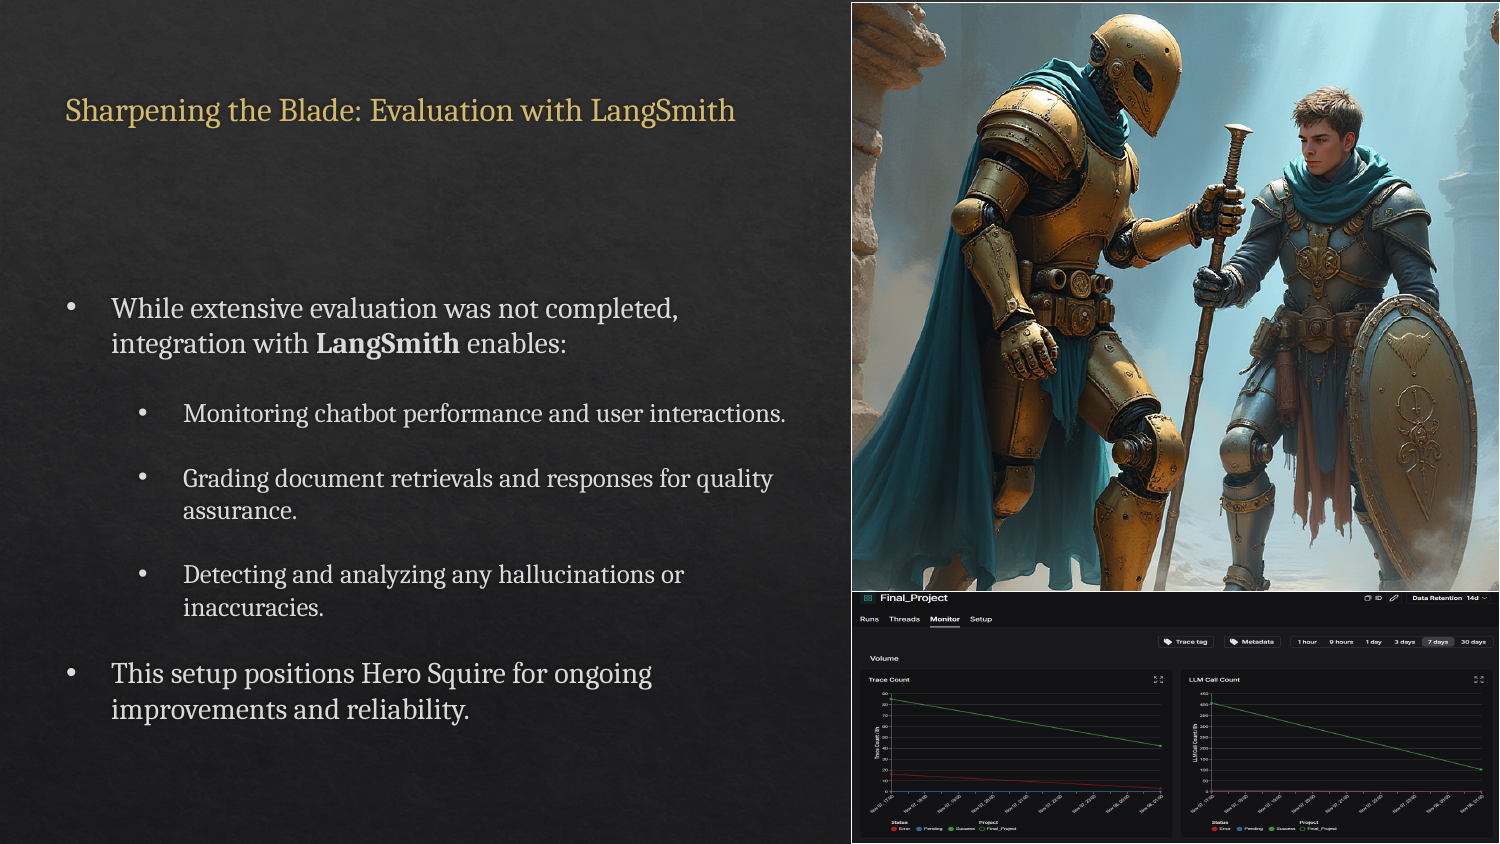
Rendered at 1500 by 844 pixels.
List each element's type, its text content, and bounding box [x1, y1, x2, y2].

list While extensive evaluation was not completed, integration with LangSmith enables: Monitoring chatbot performance and user interactions. Grading document retrievals and responses for quality assurance. Detecting and analyzing any hallucinations or inaccuracies. This setup positions Hero Squire for ongoing improvements and reliability. [51, 273, 811, 750]
title Sharpening the Blade: Evaluation with LangSmith [51, 72, 838, 167]
picture [851, 2, 1500, 844]
